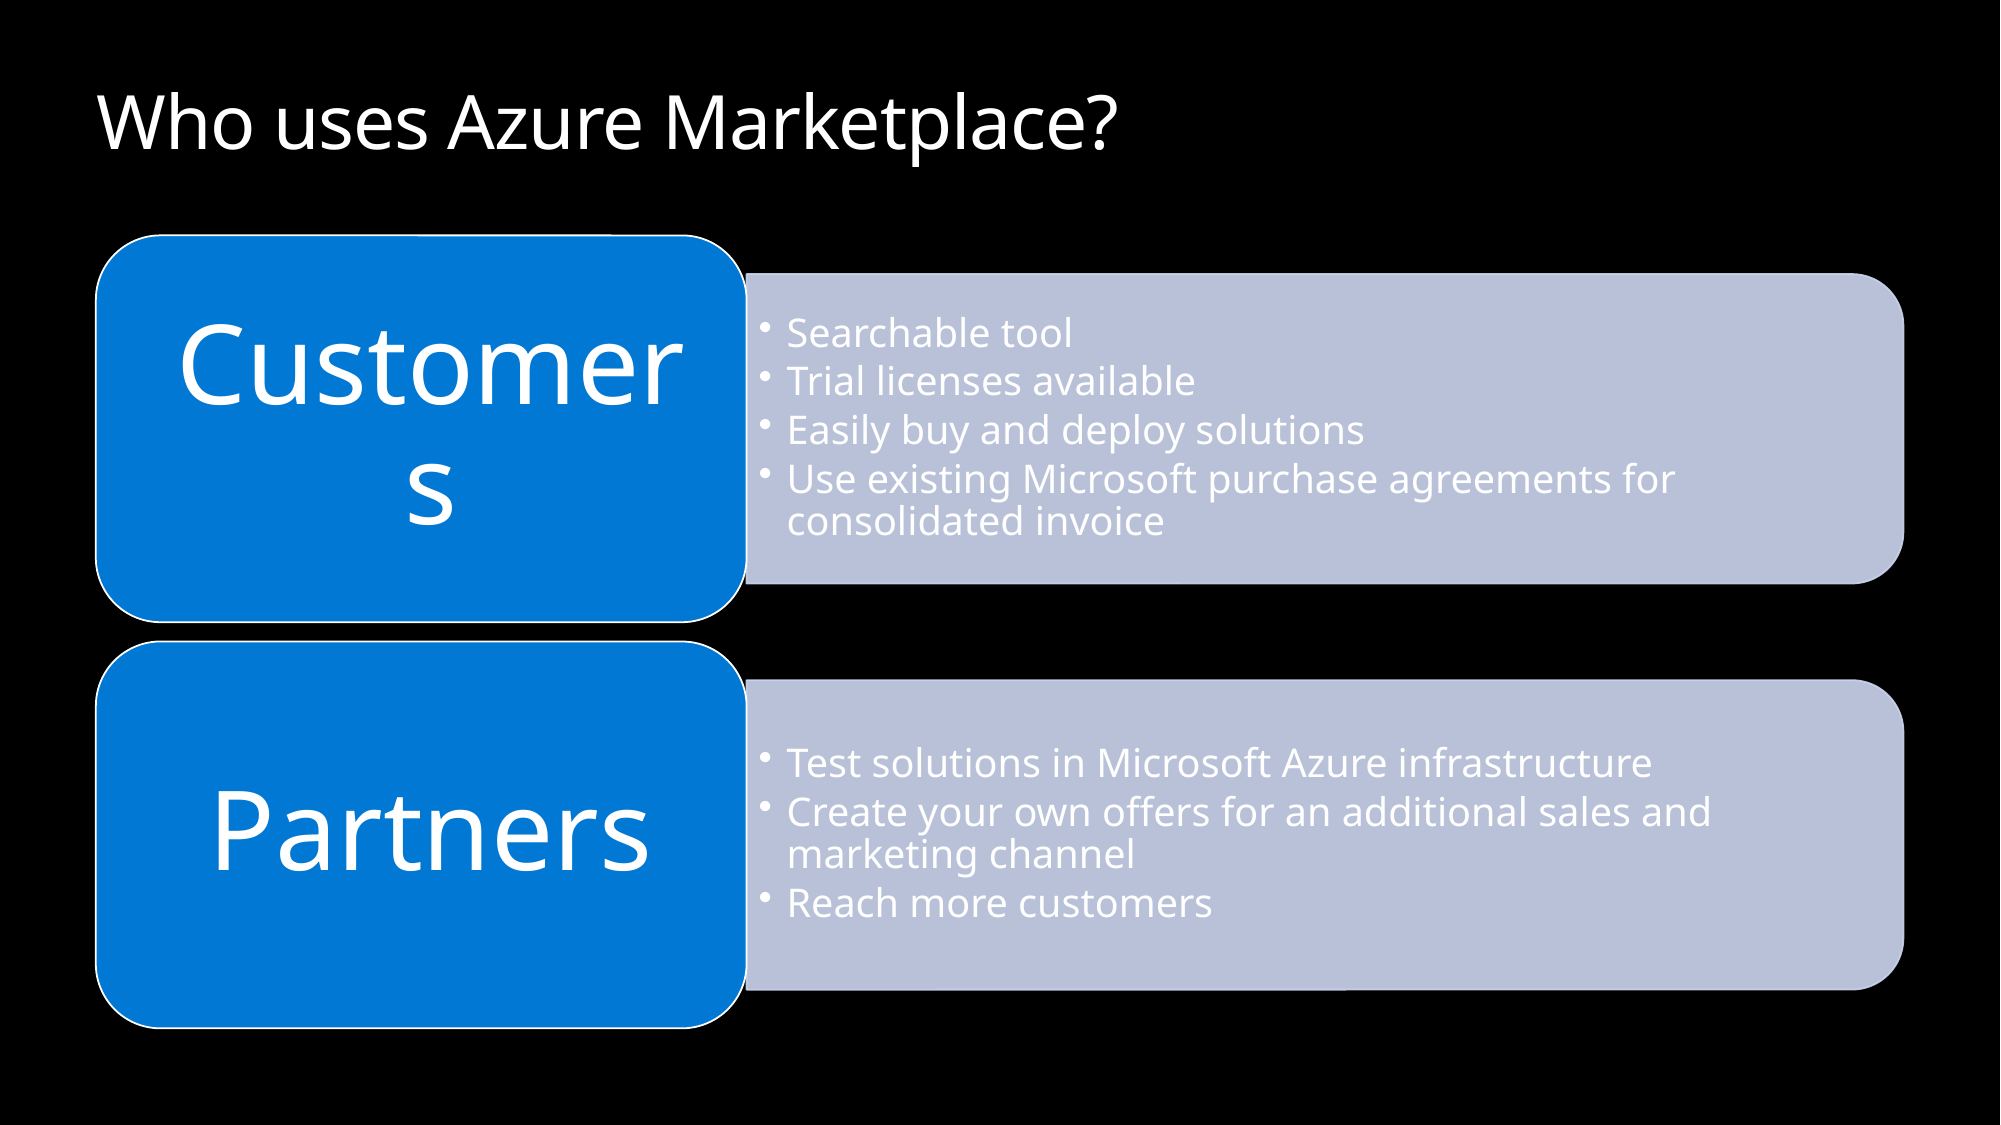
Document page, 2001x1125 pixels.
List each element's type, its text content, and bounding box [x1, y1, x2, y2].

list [95, 235, 1904, 1029]
title Who uses Azure Marketplace? [96, 75, 1904, 166]
